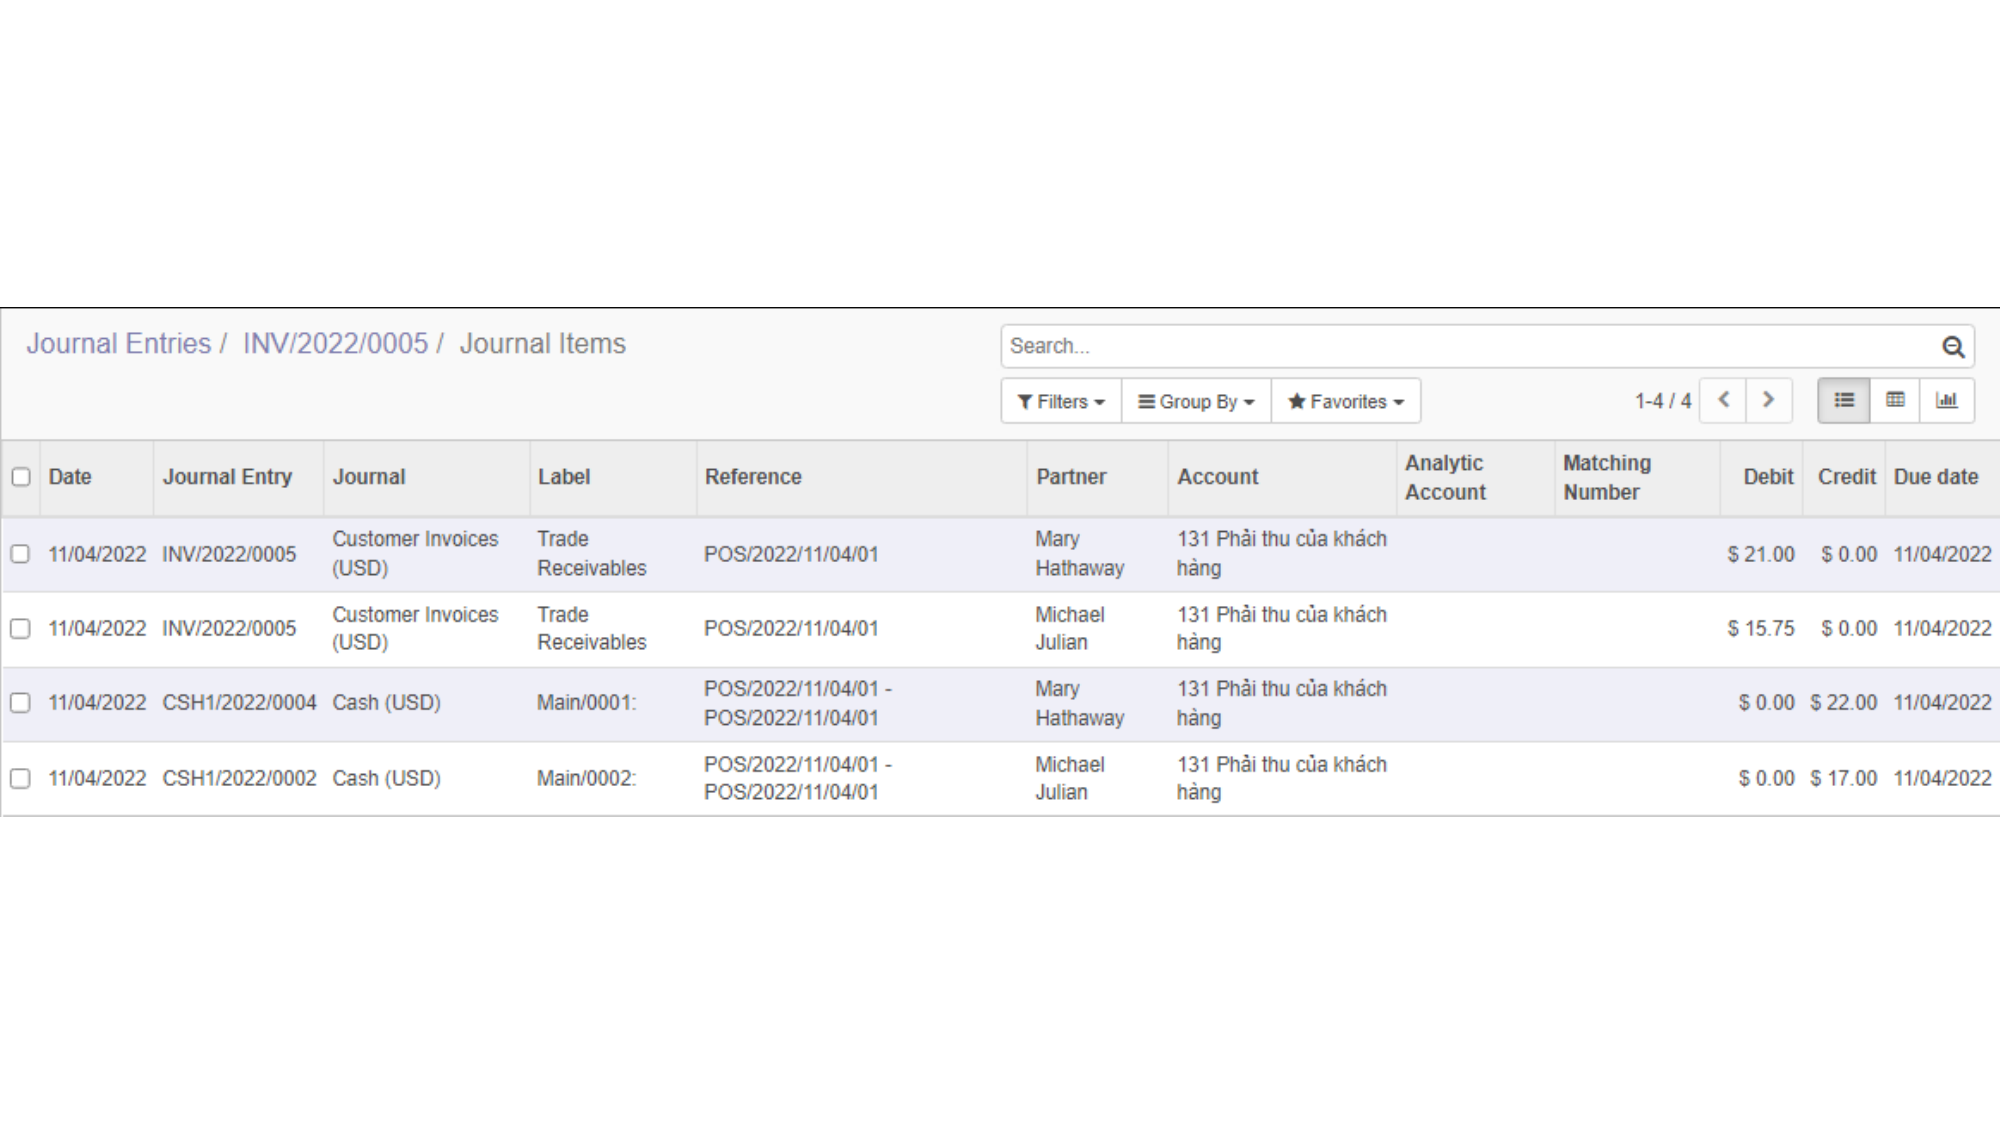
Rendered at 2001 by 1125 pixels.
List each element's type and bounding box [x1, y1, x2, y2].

picture [0, 307, 2000, 817]
